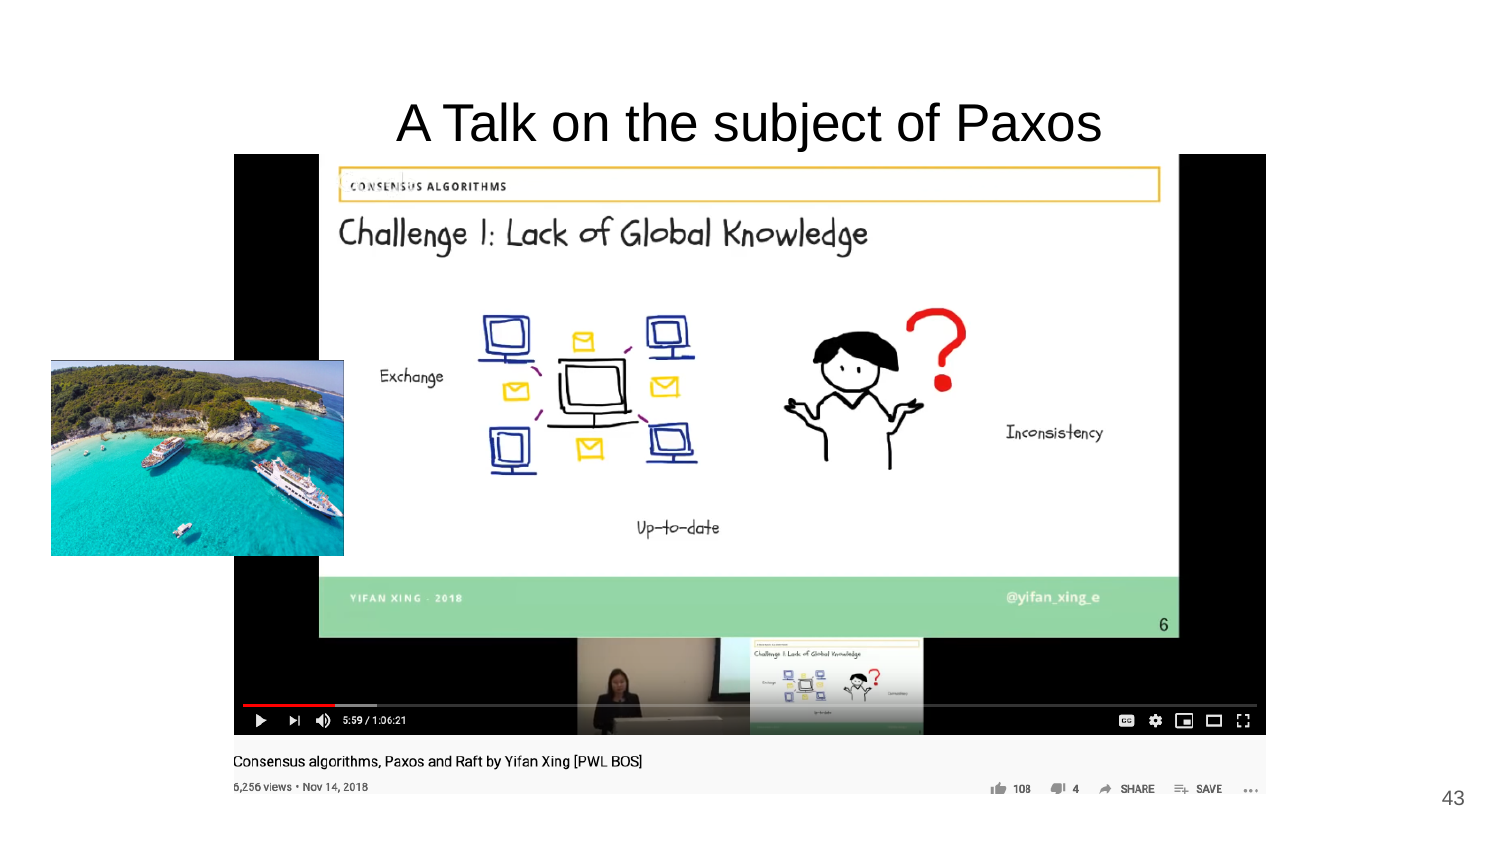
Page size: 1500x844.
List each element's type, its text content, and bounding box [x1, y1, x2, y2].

slide_number 43 [1389, 764, 1480, 830]
title A Talk on the subject of Paxos [51, 72, 1449, 167]
picture [50, 154, 1266, 794]
